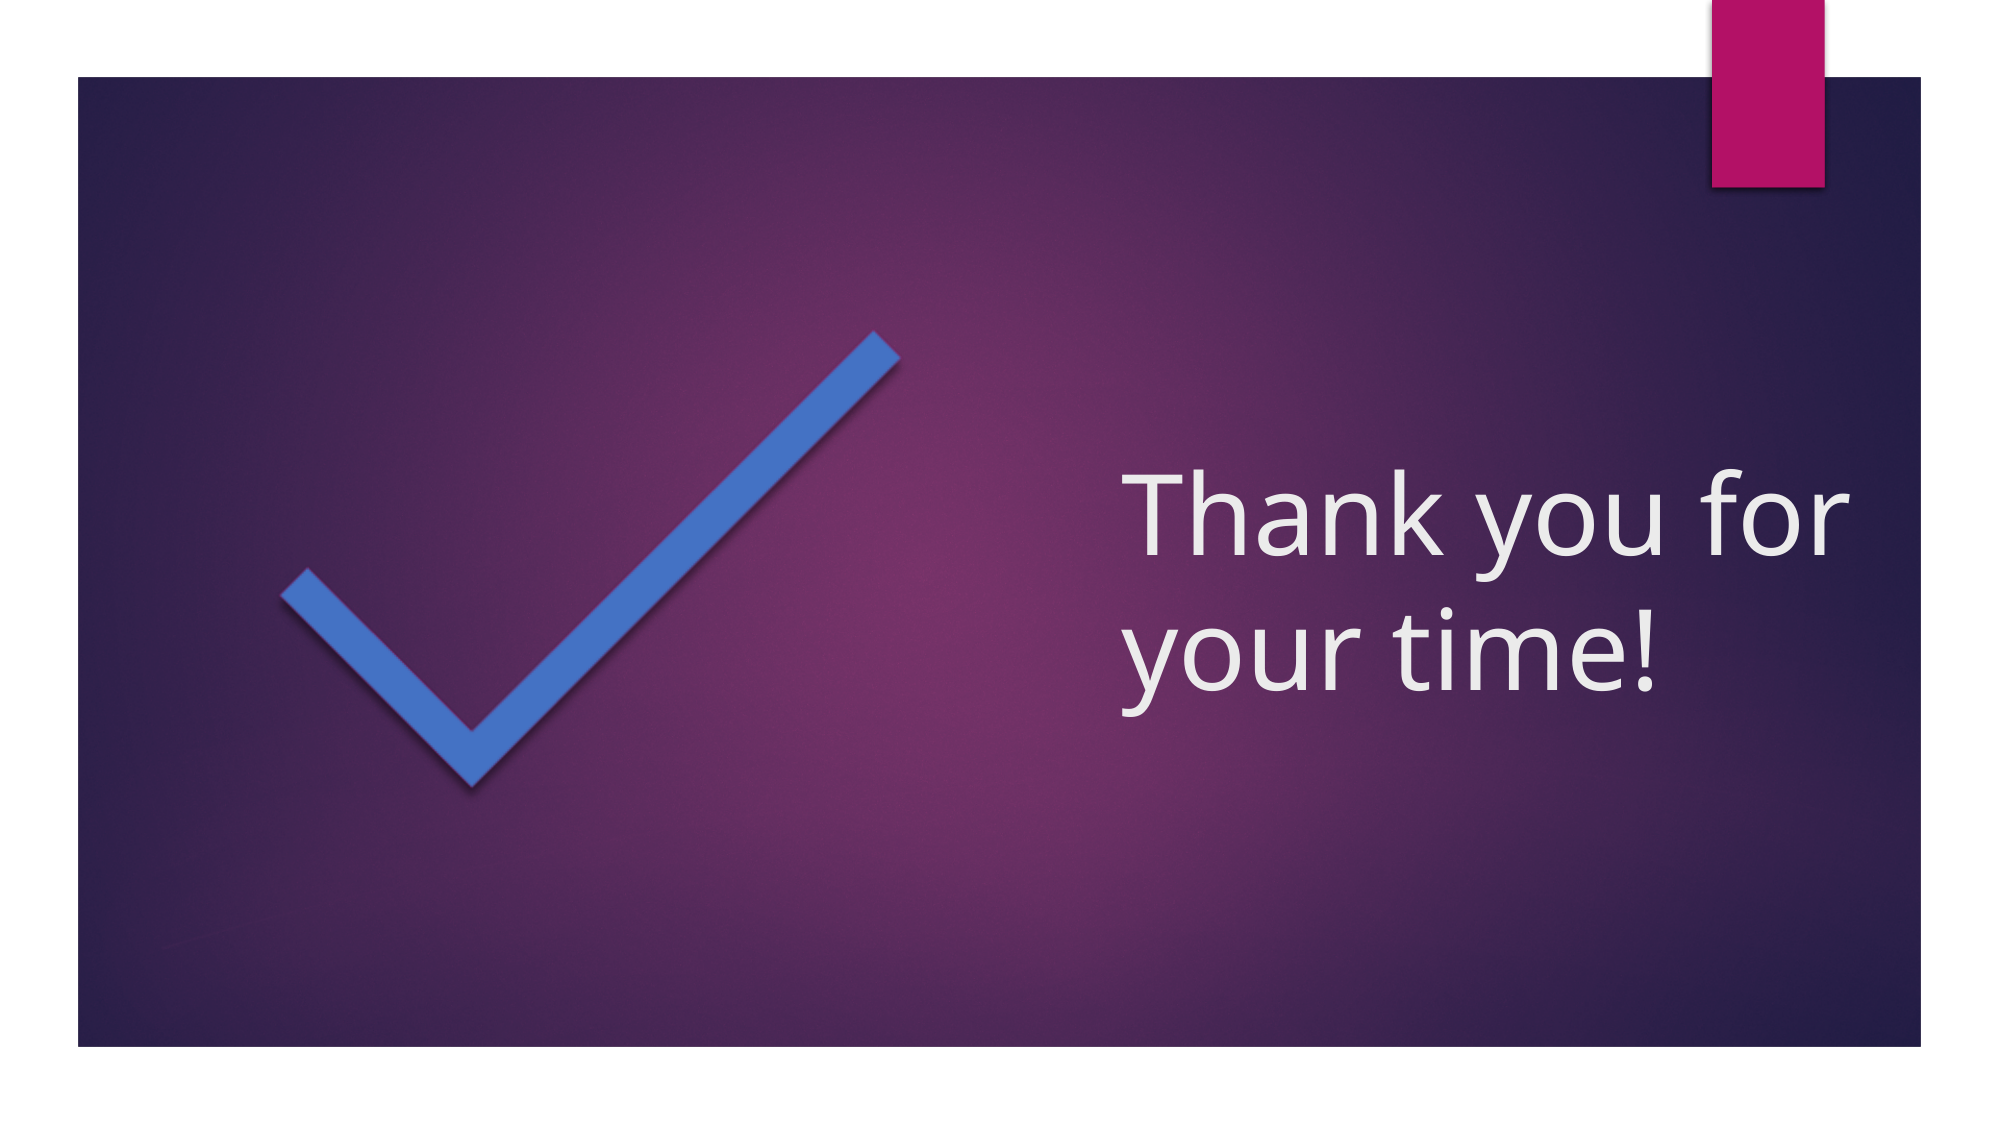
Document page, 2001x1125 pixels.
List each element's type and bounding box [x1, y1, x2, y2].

text_box [0, 0, 2000, 1125]
picture [211, 182, 971, 943]
